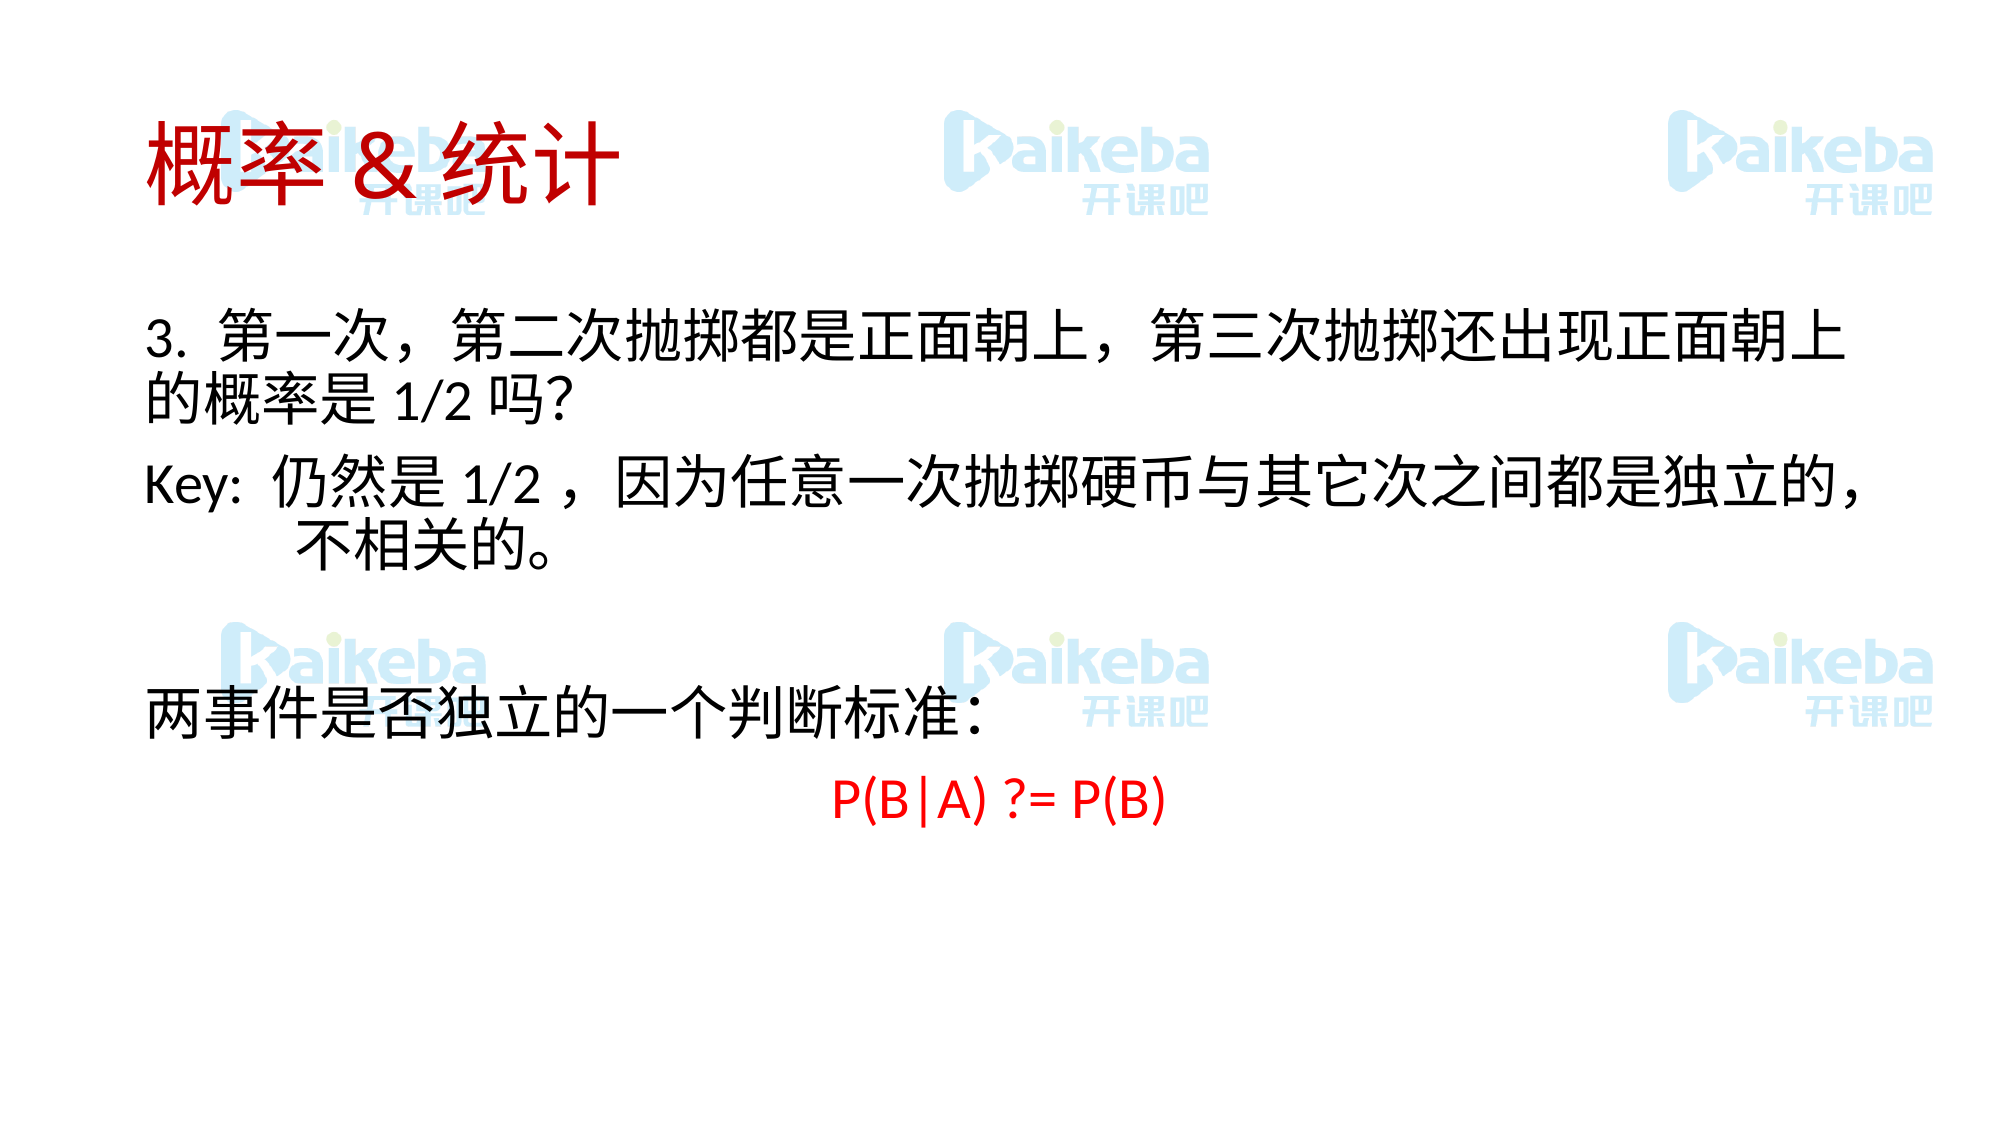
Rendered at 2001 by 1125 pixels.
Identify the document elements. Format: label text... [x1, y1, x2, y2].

list 3. 第一次，第二次抛掷都是正面朝上，第三次抛掷还出现正面朝上的概率是1/2吗？ Key: 仍然是1/2，因为任意一次抛掷硬币与其它次之间都是独立的， 不相关的。 两事件是否独立的一个判断标准： P(B|A) ?= P(B) [136, 298, 1863, 1014]
title 概率&统计 [136, 59, 1863, 278]
